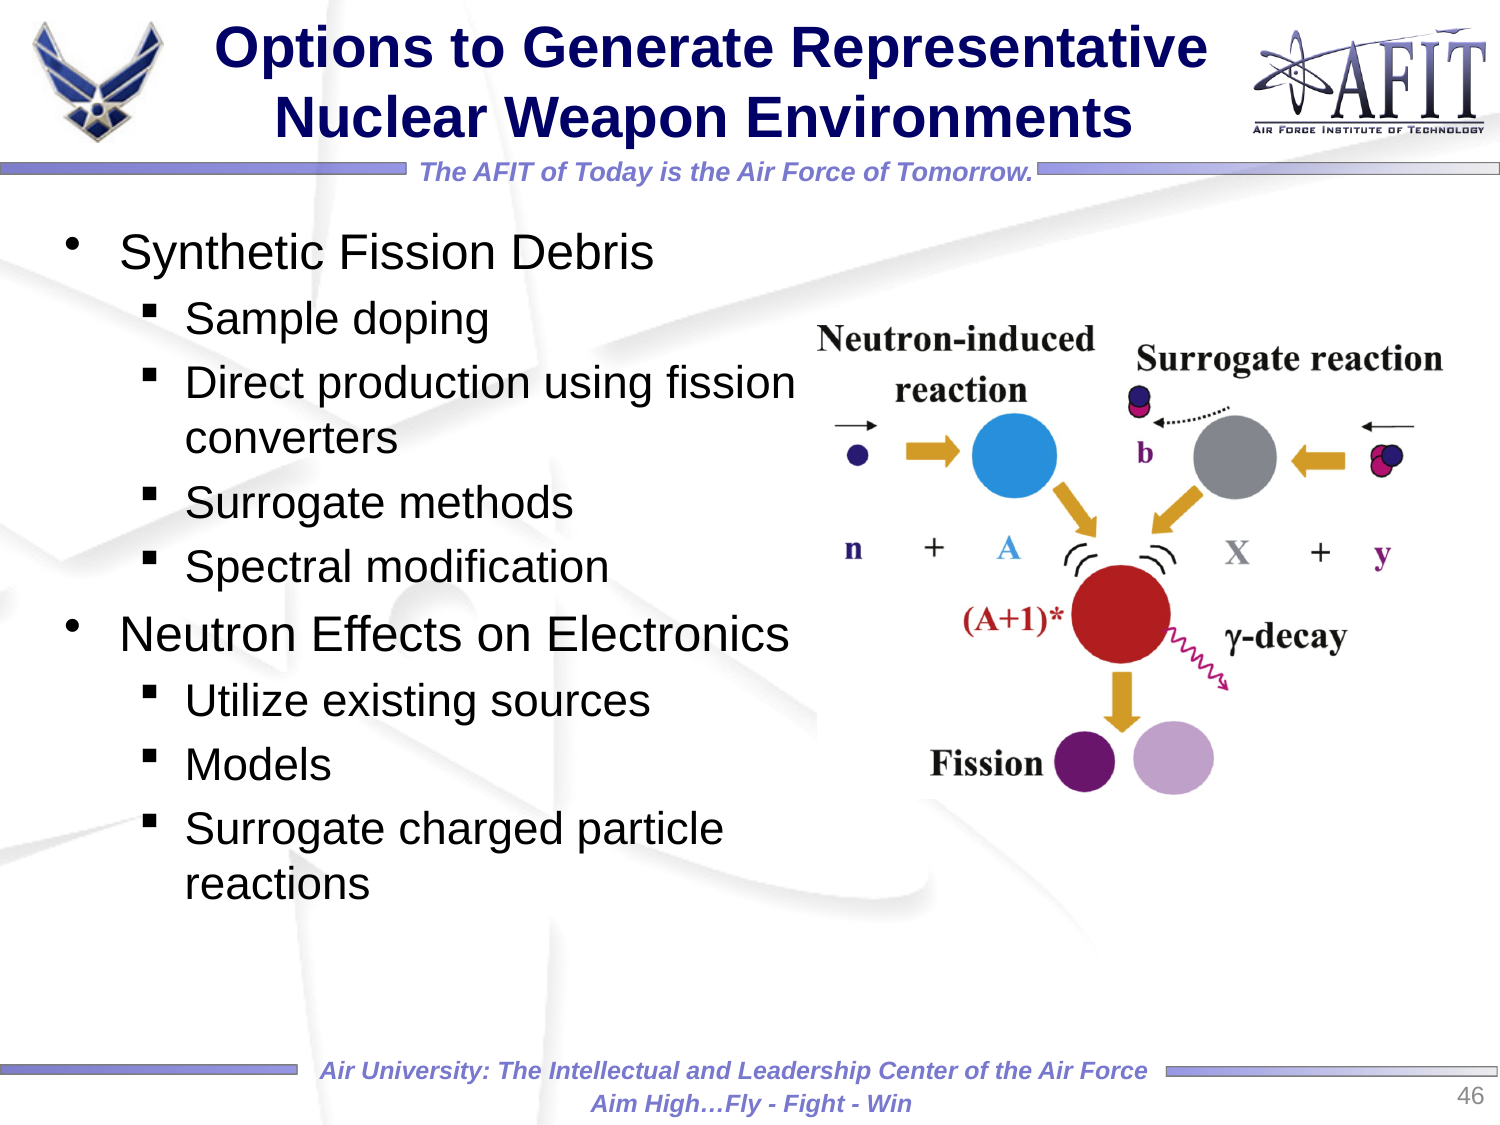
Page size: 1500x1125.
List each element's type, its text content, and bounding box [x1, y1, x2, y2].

slide_number 46 [1149, 1065, 1500, 1125]
title Options to Generate Representative Nuclear Weapon Environments [174, 0, 1251, 161]
picture [32, 21, 164, 143]
list Synthetic Fission Debris Sample doping Direct production using fission converters Surrogate methods Spectral modification Neutron Effects on Electronics Utilize existing sources Models Surrogate charged particle reactions [50, 212, 823, 1013]
picture [816, 325, 1451, 800]
